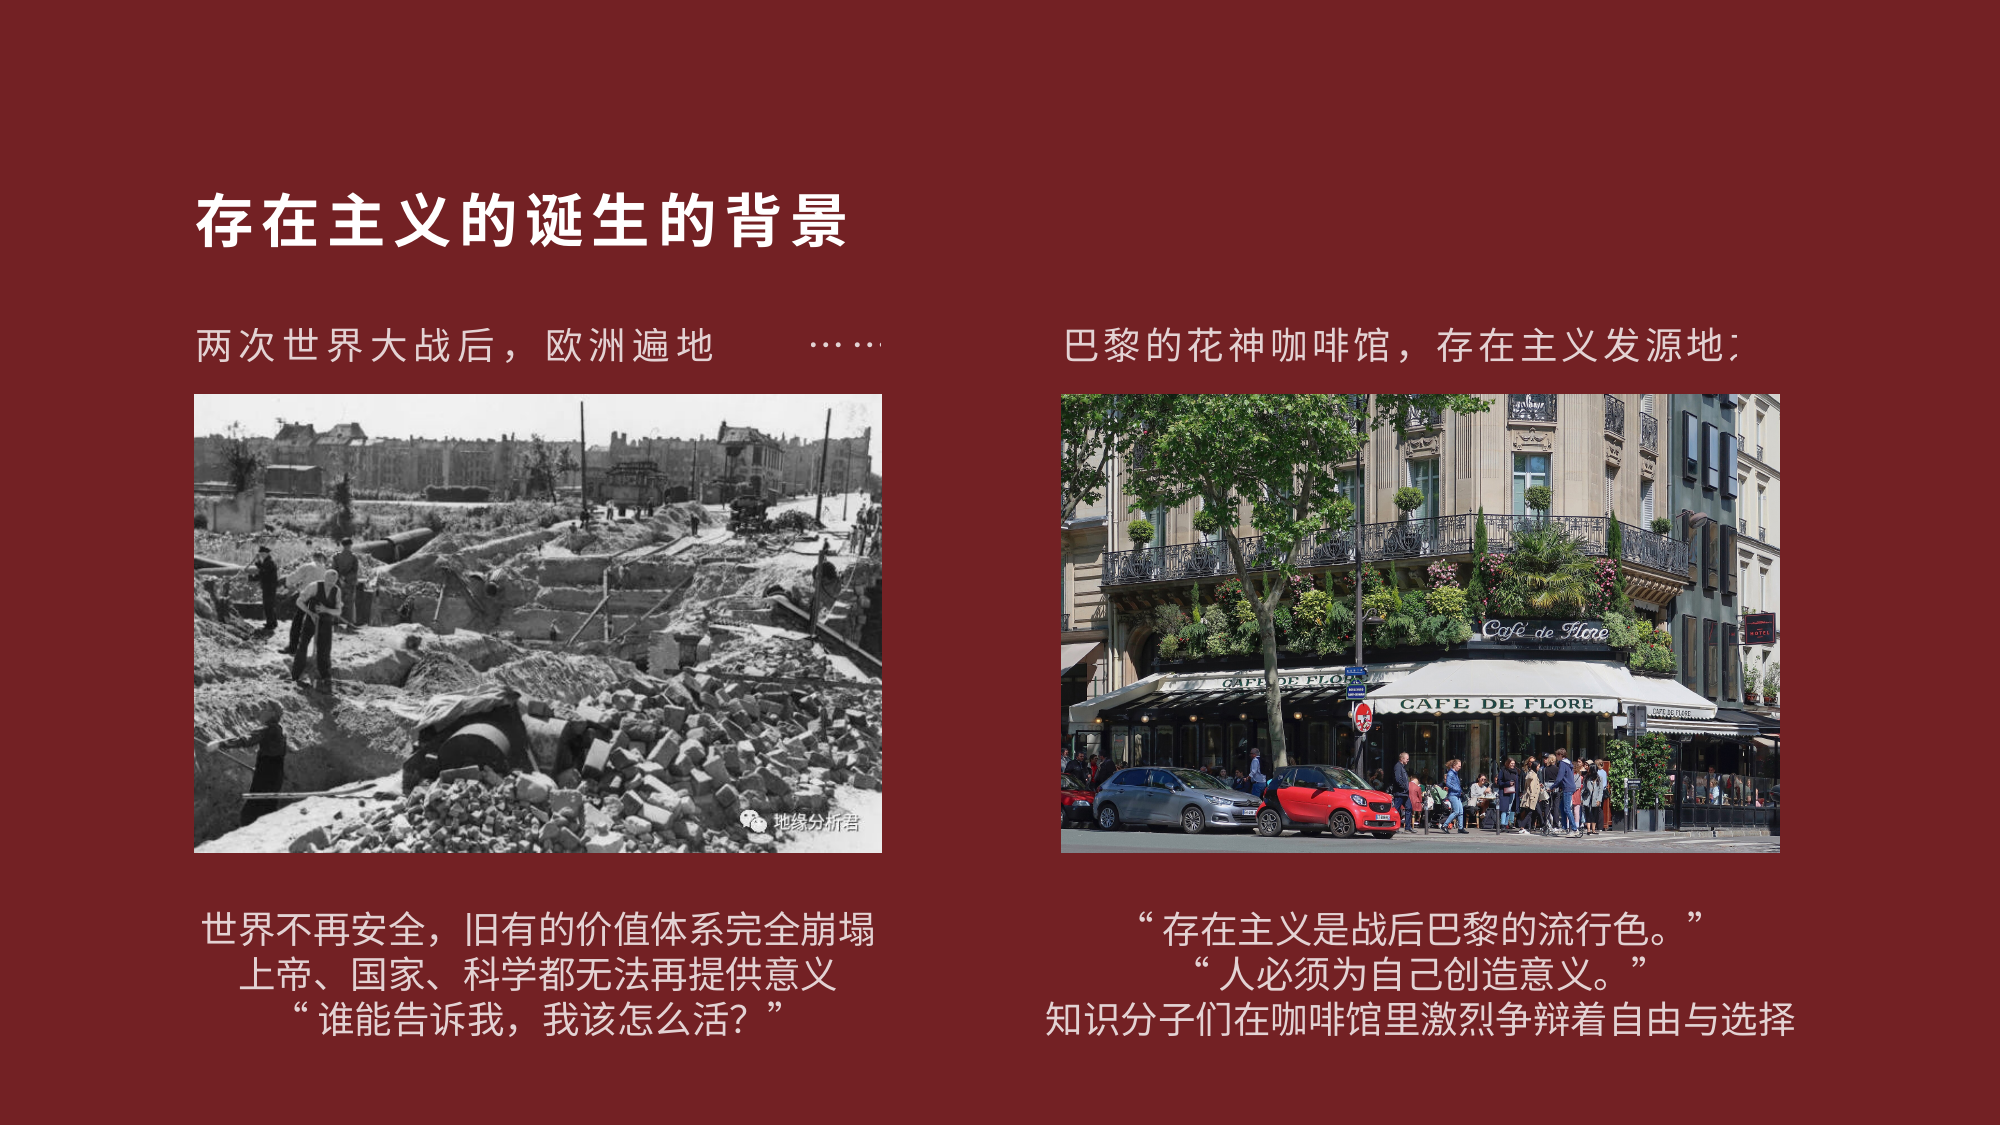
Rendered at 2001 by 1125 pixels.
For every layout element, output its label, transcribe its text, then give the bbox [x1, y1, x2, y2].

picture [1061, 394, 1780, 853]
title 存在主义的诞生的背景 [177, 165, 1822, 274]
list 两次世界大战后，欧洲遍地废墟…… [177, 304, 955, 396]
text_box 世界不再安全，旧有的价值体系完全崩塌 上帝、国家、科学都无法再提供意义 “谁能告诉我，我该怎么活？” [185, 898, 891, 1049]
list 巴黎的花神咖啡馆，存在主义发源地之一 [1044, 304, 1961, 396]
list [194, 394, 882, 853]
text_box “存在主义是战后巴黎的流行色。” “人必须为自己创造意义。” 知识分子们在咖啡馆里激烈争辩着自由与选择 [1030, 898, 1811, 1049]
